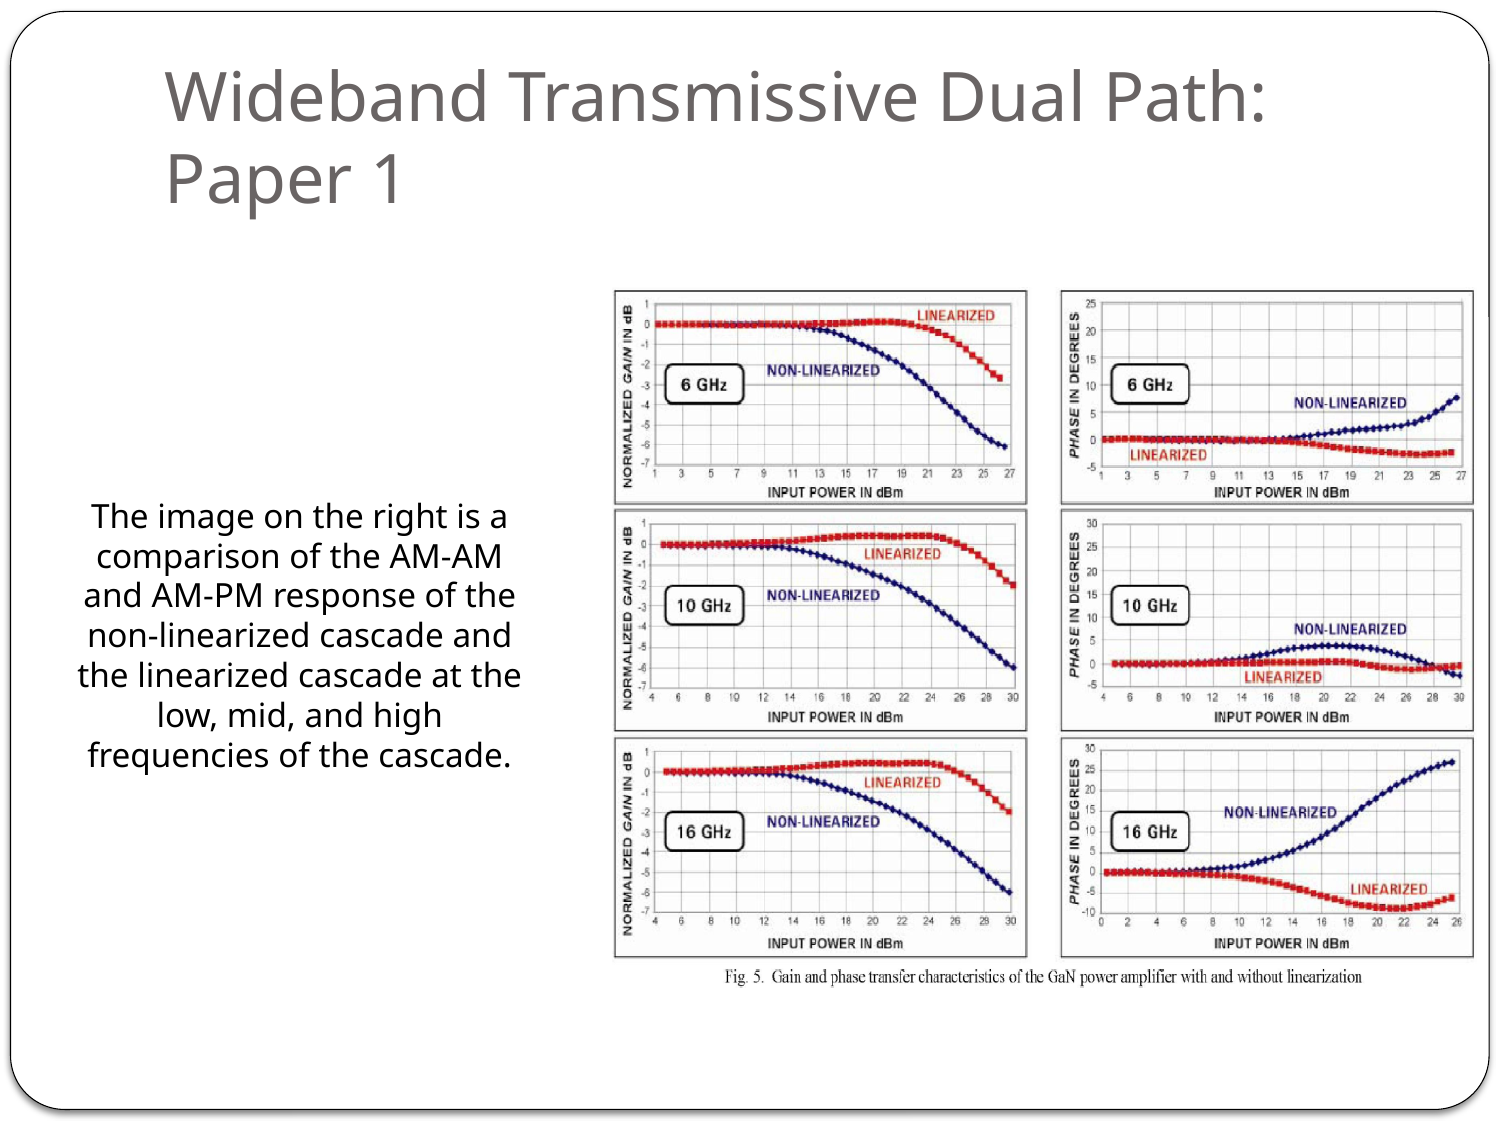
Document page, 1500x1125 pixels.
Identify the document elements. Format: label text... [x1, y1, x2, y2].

title Wideband Transmissive Dual Path: Paper 1 [150, 45, 1425, 233]
picture [612, 287, 1477, 988]
text_box The image on the right is a comparison of the AM-AM and AM-PM response of the non-linearized cascade and the linearized cascade at the low, mid, and high frequencies of the cascade. [50, 487, 550, 782]
